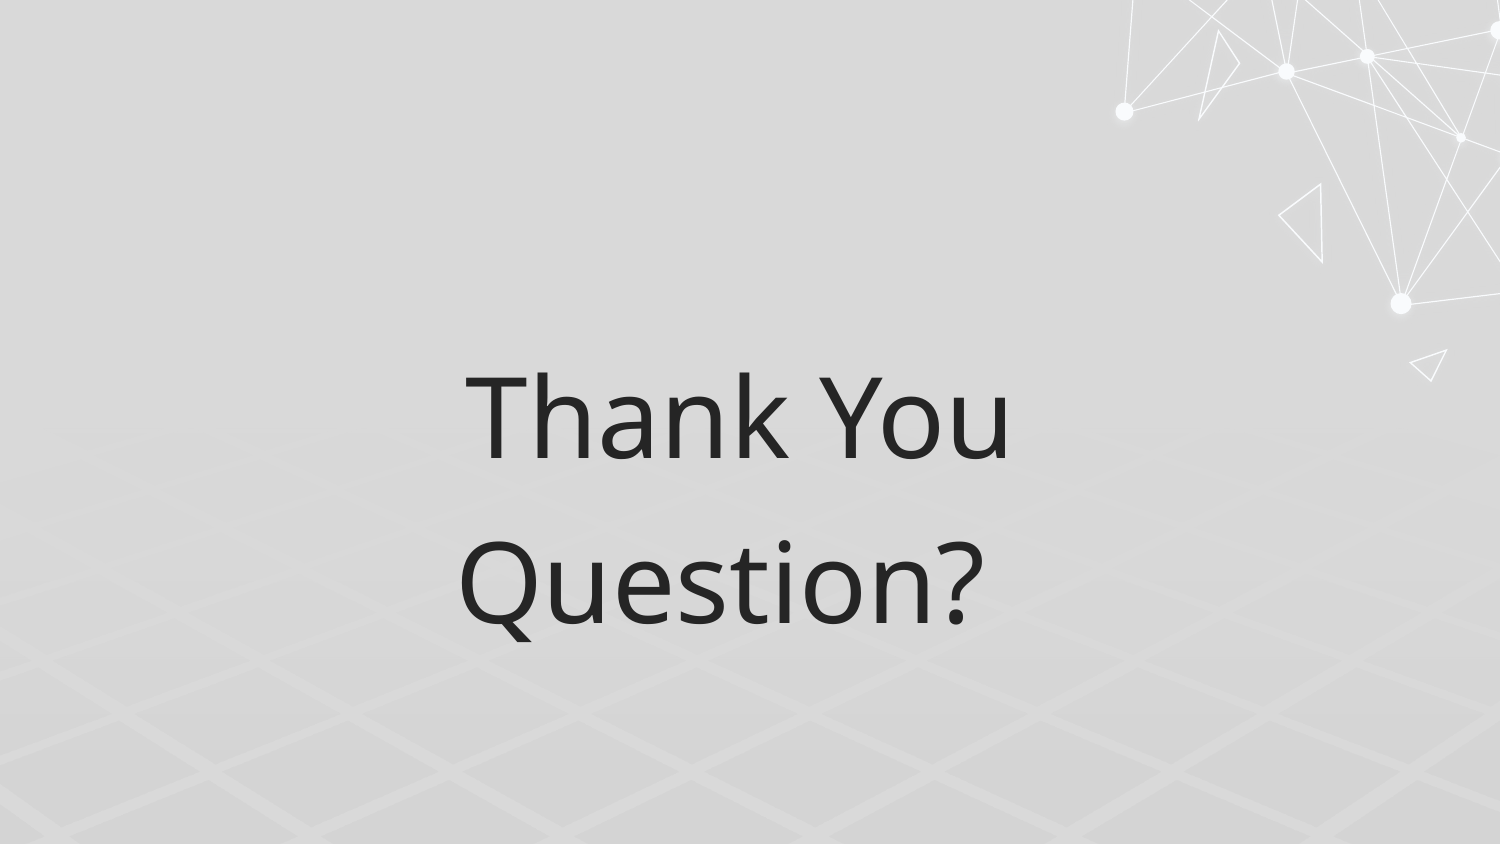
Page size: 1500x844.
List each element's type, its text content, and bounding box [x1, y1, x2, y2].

title Question? [440, 497, 1246, 635]
title Thank You [117, 323, 1364, 497]
